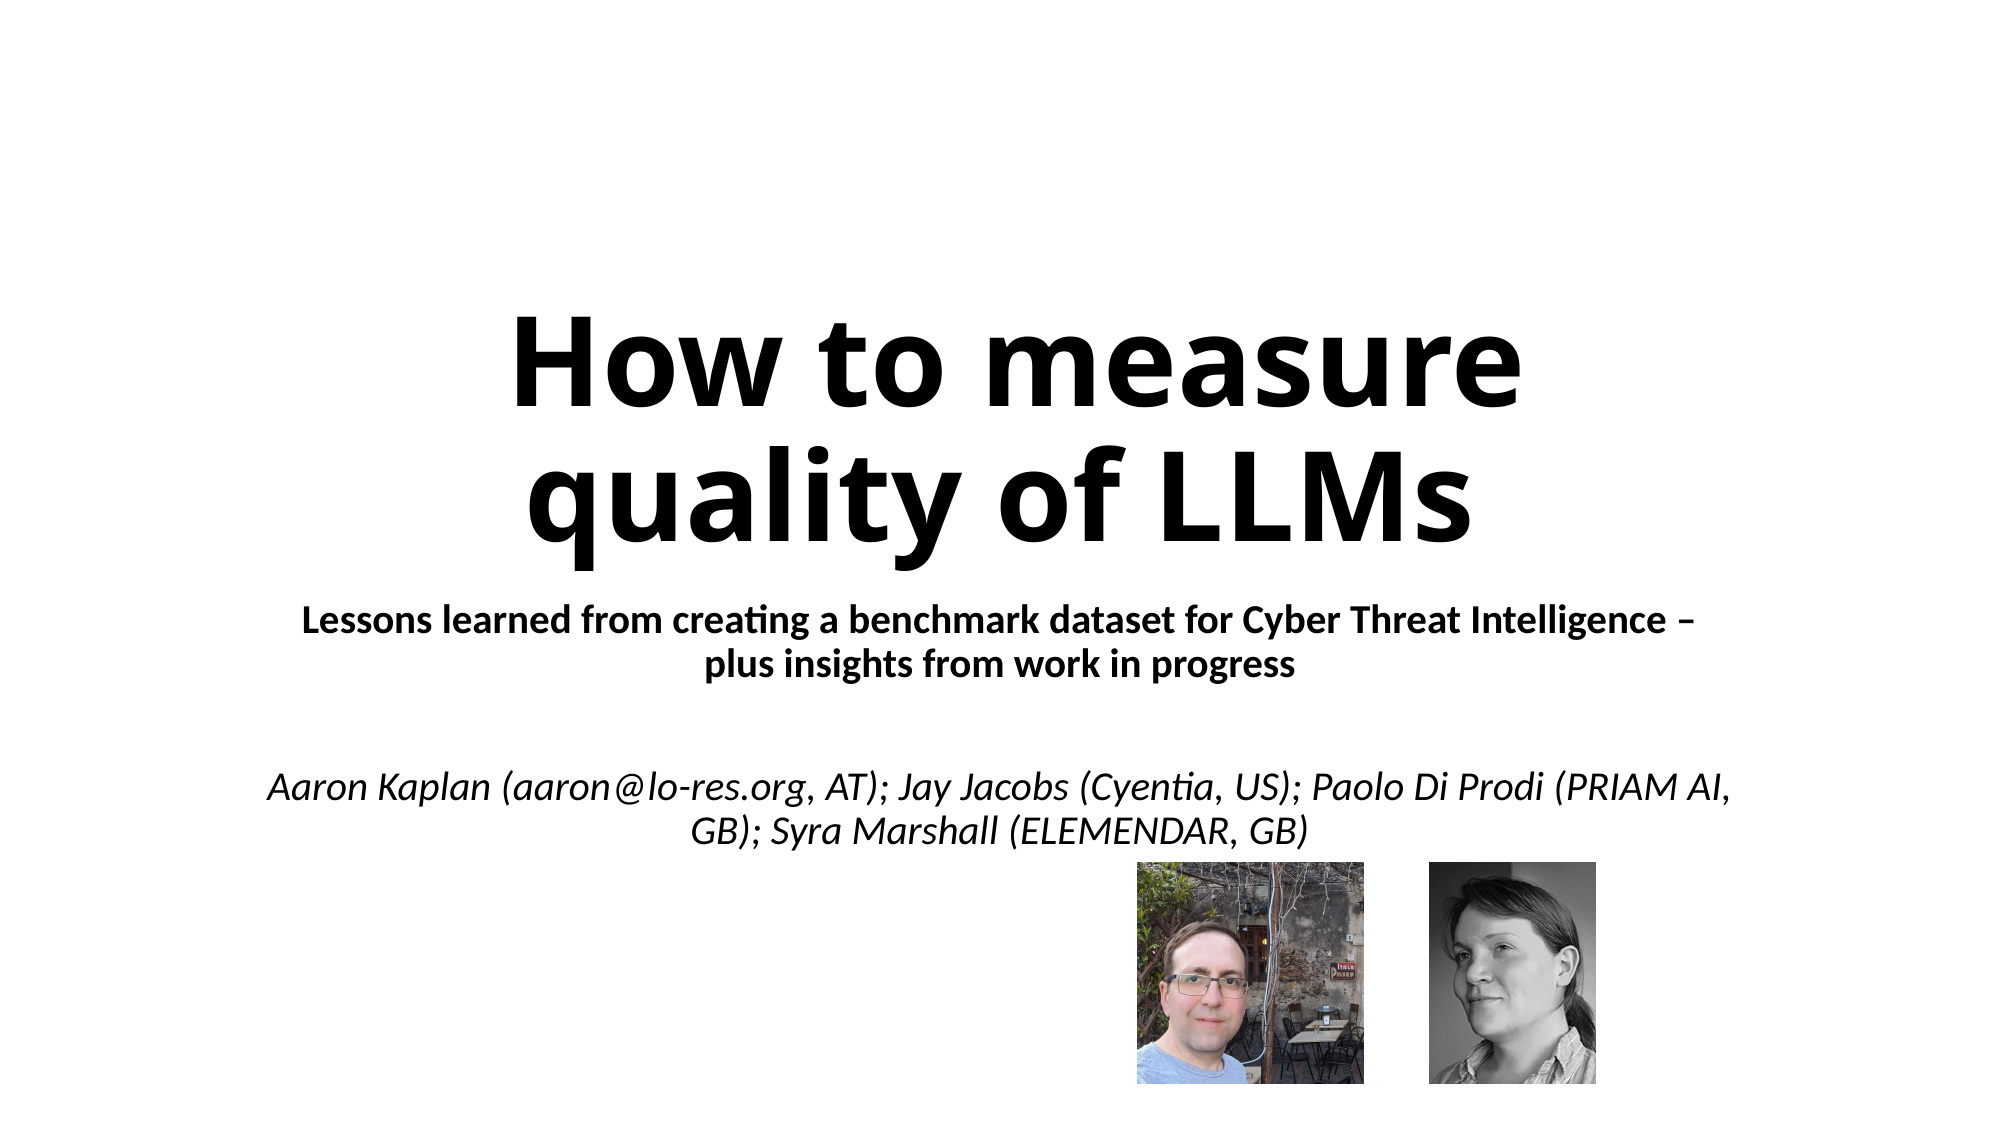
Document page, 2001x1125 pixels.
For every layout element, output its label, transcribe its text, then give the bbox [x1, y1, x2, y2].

picture [1429, 862, 1596, 1084]
subtitle Lessons learned from creating a benchmark dataset for Cyber Threat Intelligence – plus insights from work in progress Aaron Kaplan (aaron@lo-res.org, AT); Jay Jacobs (Cyentia, US); Paolo Di Prodi (PRIAM AI, GB); Syra Marshall (ELEMENDAR, GB) [249, 590, 1750, 863]
title How to measure quality of LLMs [249, 184, 1750, 576]
picture [1137, 862, 1364, 1084]
